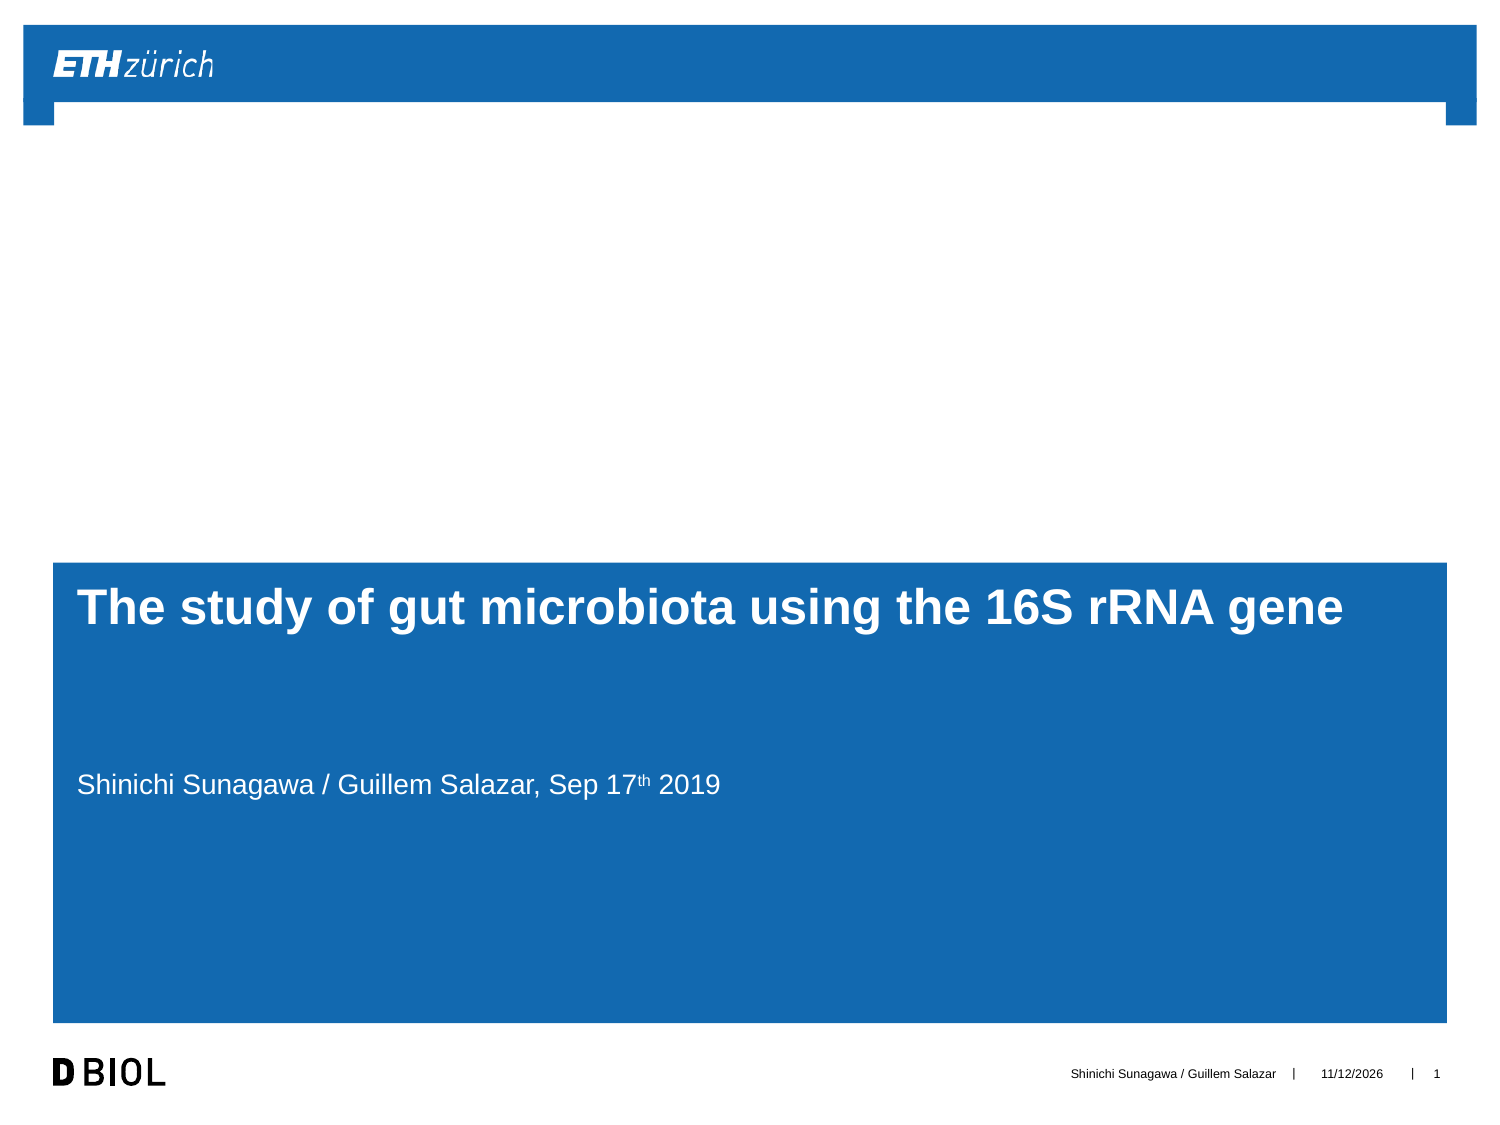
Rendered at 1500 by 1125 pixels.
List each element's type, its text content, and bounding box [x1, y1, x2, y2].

slide_number 0 [1415, 1034, 1459, 1112]
footer Shinichi Sunagawa / Guillem Salazar [750, 1034, 1277, 1112]
title The study of gut microbiota using the 16S rRNA gene [53, 562, 1447, 752]
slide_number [1302, 1034, 1403, 1112]
subtitle Shinichi Sunagawa / Guillem Salazar, Sep 17th 2019 [53, 752, 1447, 1024]
